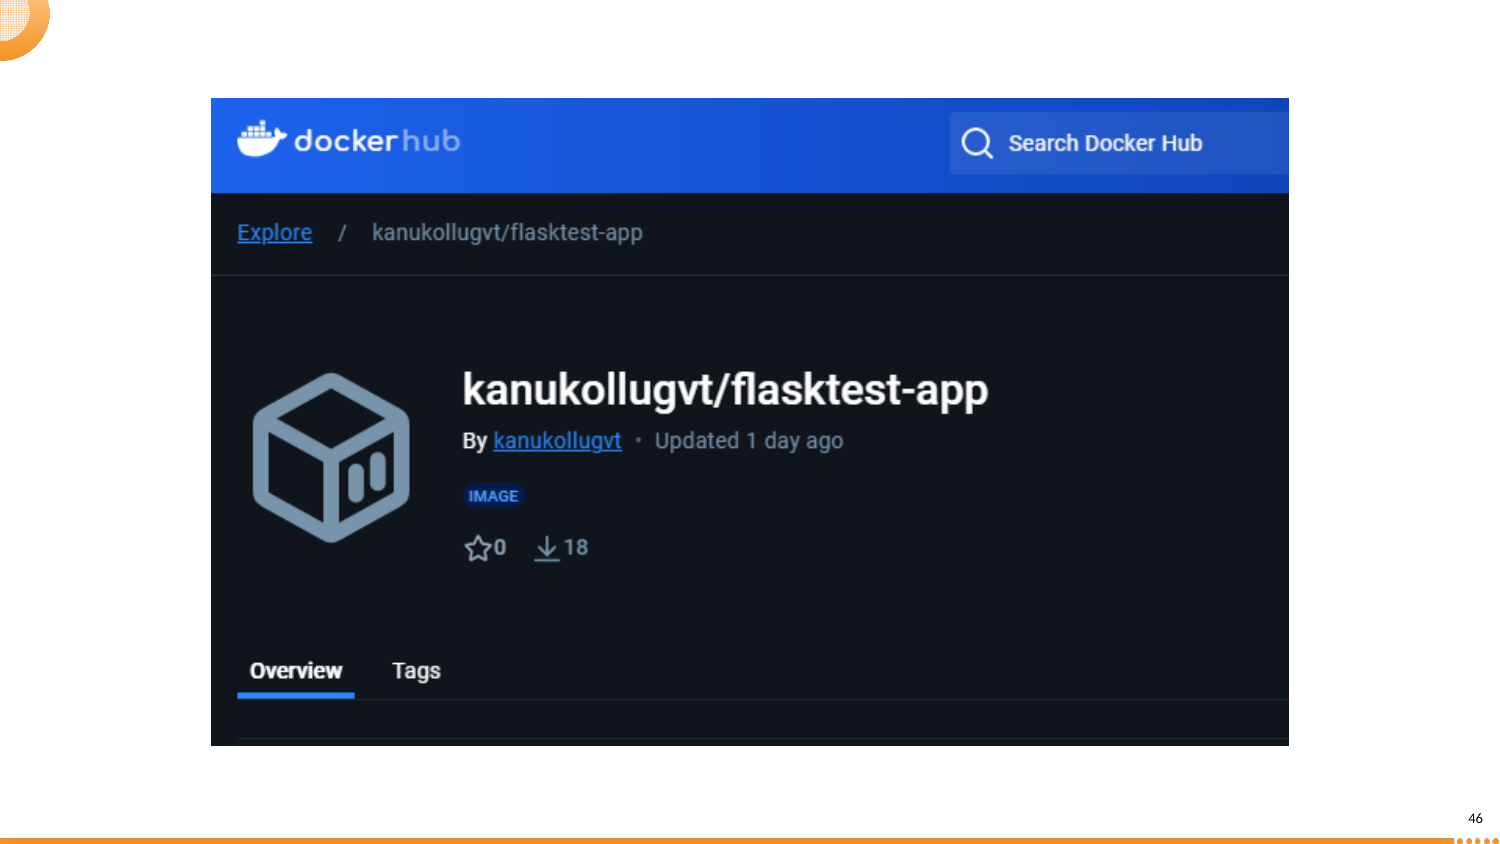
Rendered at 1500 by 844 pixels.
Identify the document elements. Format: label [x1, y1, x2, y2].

picture [0, 837, 1500, 844]
picture [211, 98, 1289, 746]
